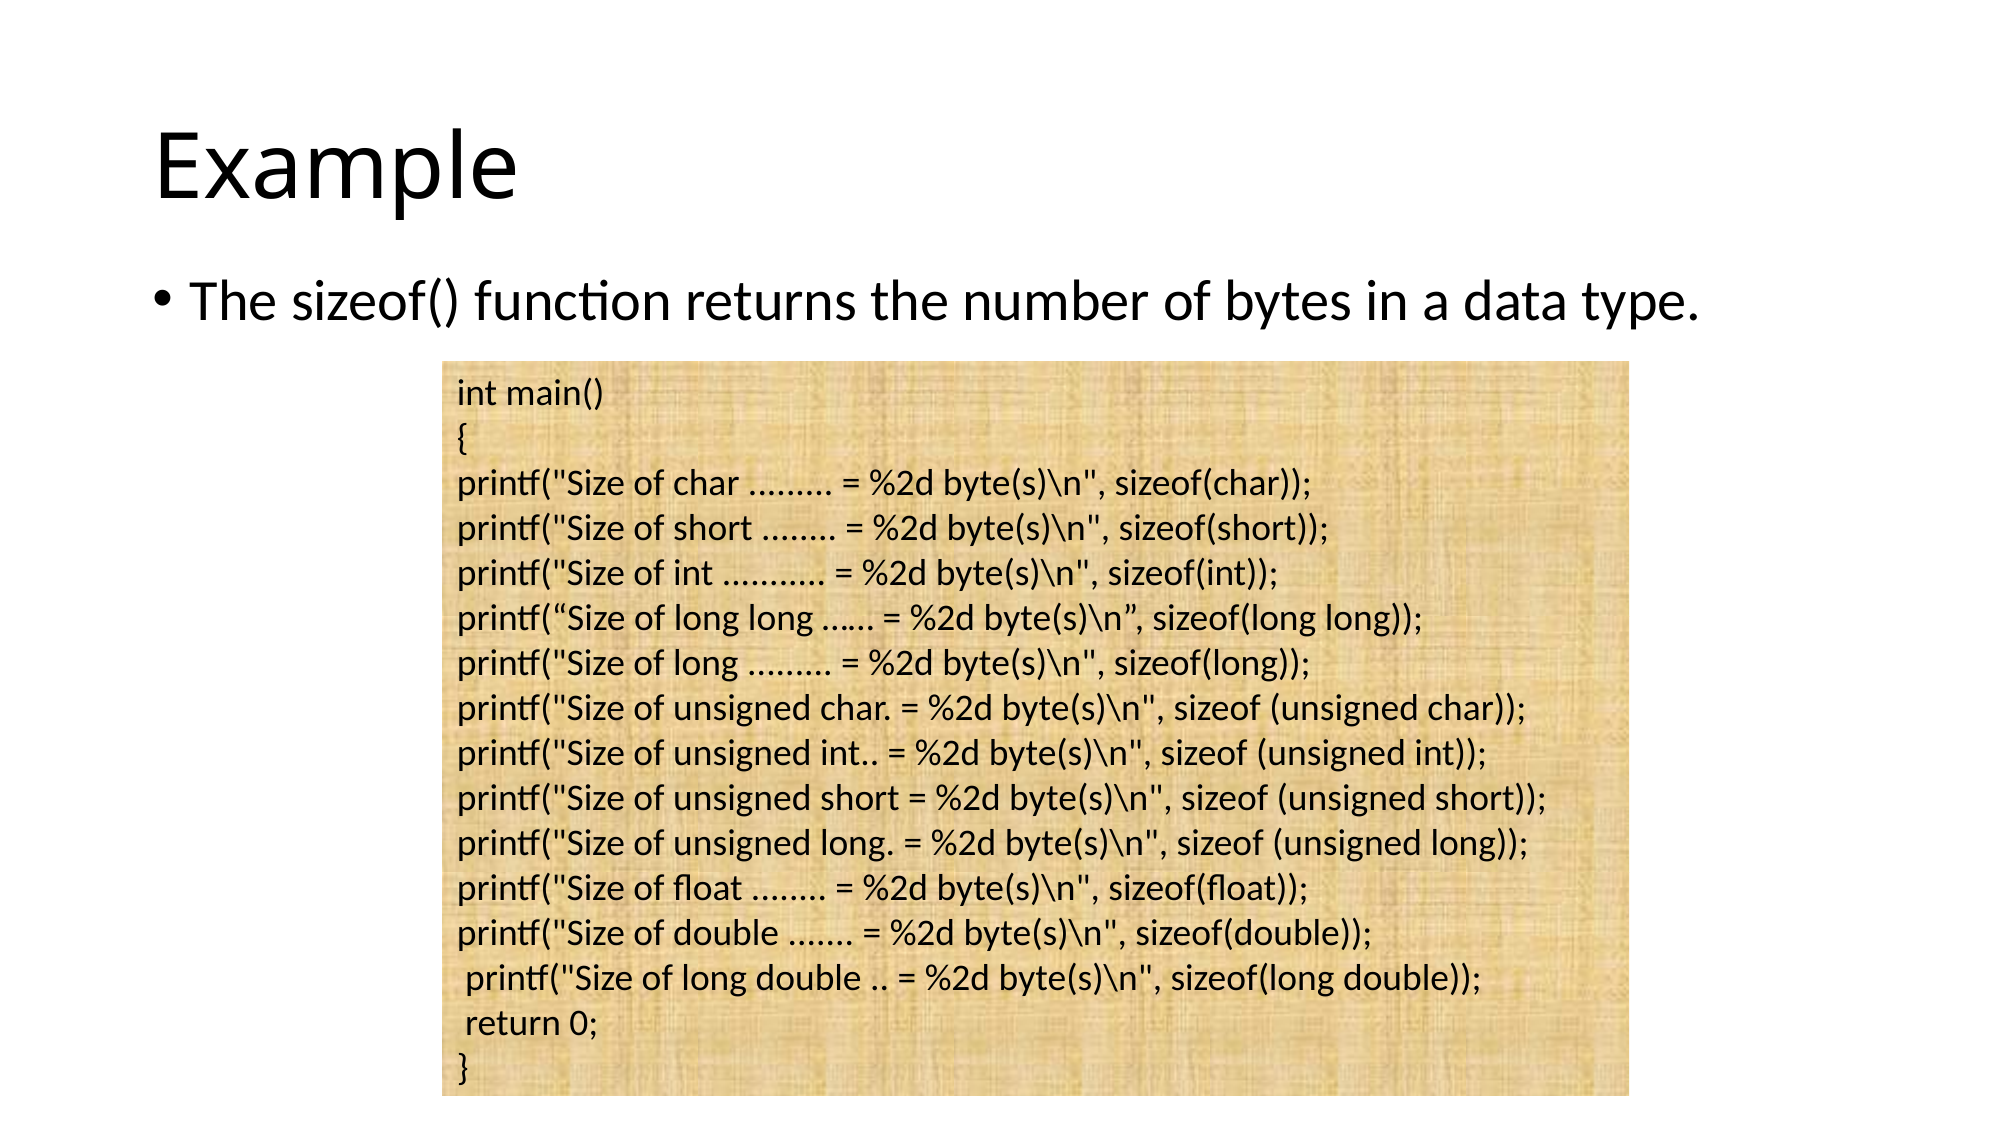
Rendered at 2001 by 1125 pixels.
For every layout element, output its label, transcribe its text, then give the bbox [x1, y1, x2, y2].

text_box int main() { printf("Size of char ......... = %2d byte(s)\n", sizeof(char)); printf("Size of short ........ = %2d byte(s)\n", sizeof(short)); printf("Size of int ........... = %2d byte(s)\n", sizeof(int)); printf(“Size of long long …… = %2d byte(s)\n”, sizeof(long long)); printf("Size of long ......... = %2d byte(s)\n", sizeof(long)); printf("Size of unsigned char. = %2d byte(s)\n", sizeof (unsigned char)); printf("Size of unsigned int.. = %2d byte(s)\n", sizeof (unsigned int)); printf("Size of unsigned short = %2d byte(s)\n", sizeof (unsigned short)); printf("Size of unsigned long. = %2d byte(s)\n", sizeof (unsigned long)); printf("Size of float ........ = %2d byte(s)\n", sizeof(float)); printf("Size of double ....... = %2d byte(s)\n", sizeof(double)); printf("Size of long double .. = %2d byte(s)\n", sizeof(long double)); return 0; } [442, 361, 1630, 1096]
title Example [137, 59, 1863, 262]
list The sizeof() function returns the number of bytes in a data type. [137, 262, 1863, 977]
